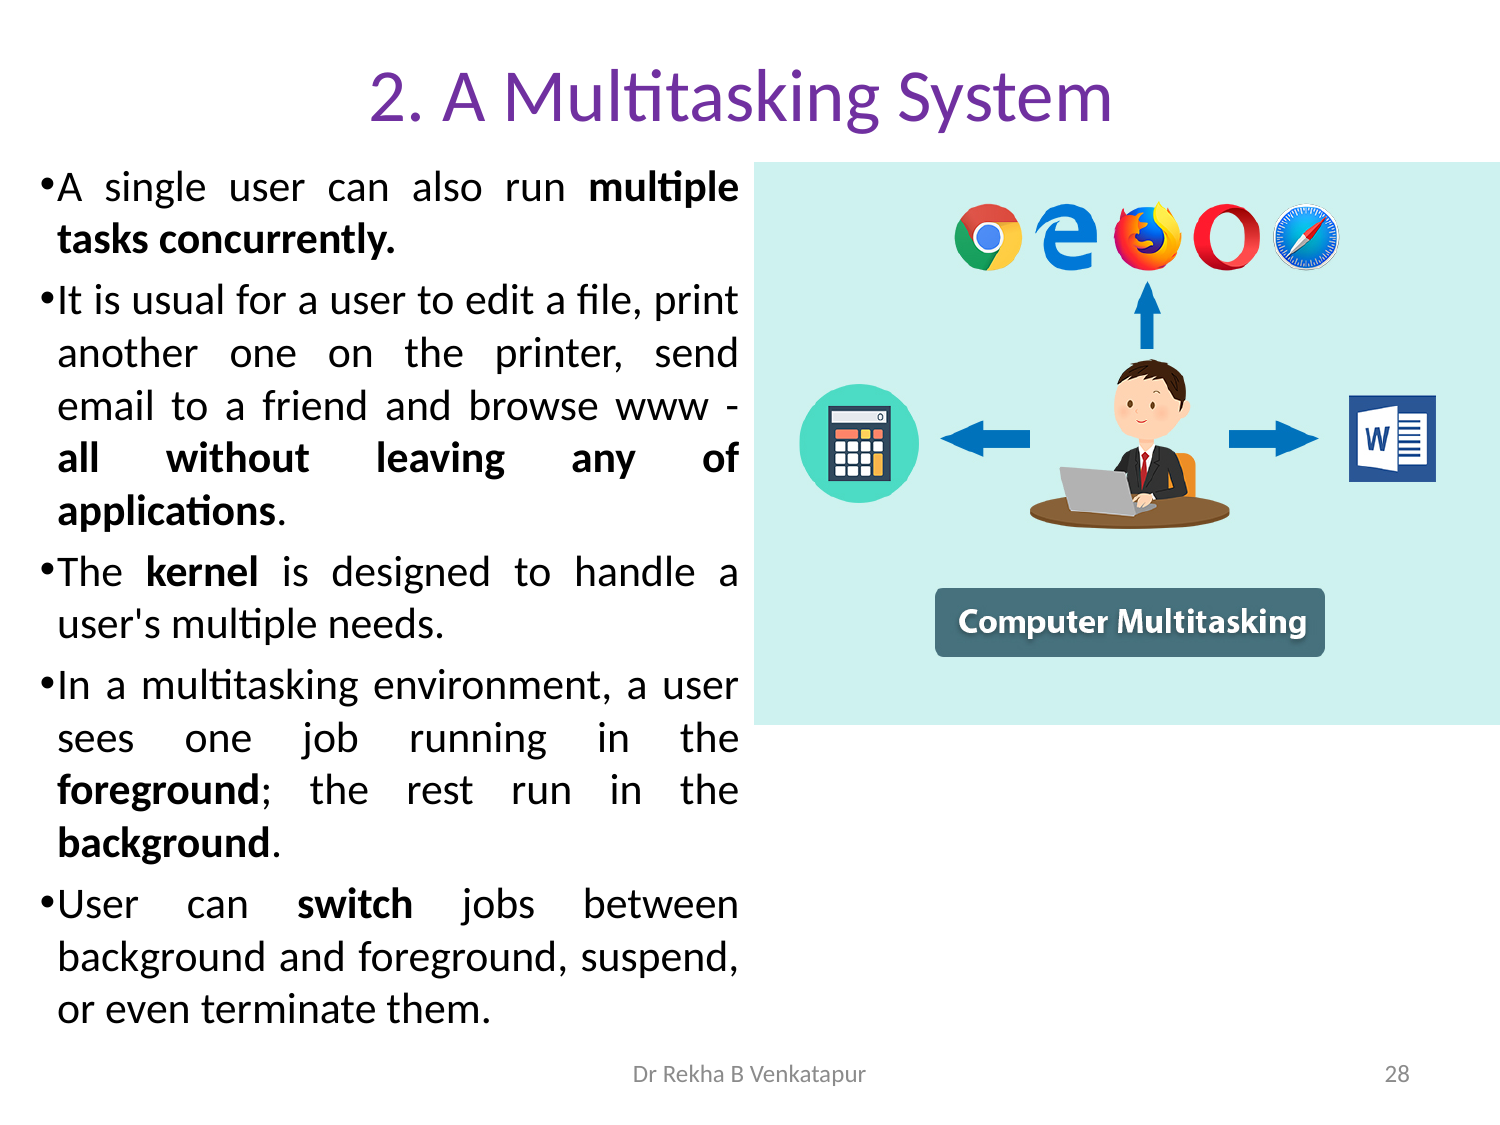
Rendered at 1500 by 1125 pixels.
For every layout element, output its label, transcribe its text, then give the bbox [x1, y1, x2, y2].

footer Dr Rekha B Venkatapur [512, 1042, 988, 1103]
title 2. A Multitasking System [75, 45, 1425, 138]
list A single user can also run multiple tasks concurrently. It is usual for a user to edit a file, print another one on the printer, send email to a friend and browse www - all without leaving any of applications. The kernel is designed to handle a user's multiple needs. In a multitasking environment, a user sees one job running in the foreground; the rest run in the background. User can switch jobs between background and foreground, suspend, or even terminate them. [24, 149, 755, 1050]
picture [754, 162, 1500, 726]
slide_number 28 [1074, 1042, 1425, 1103]
